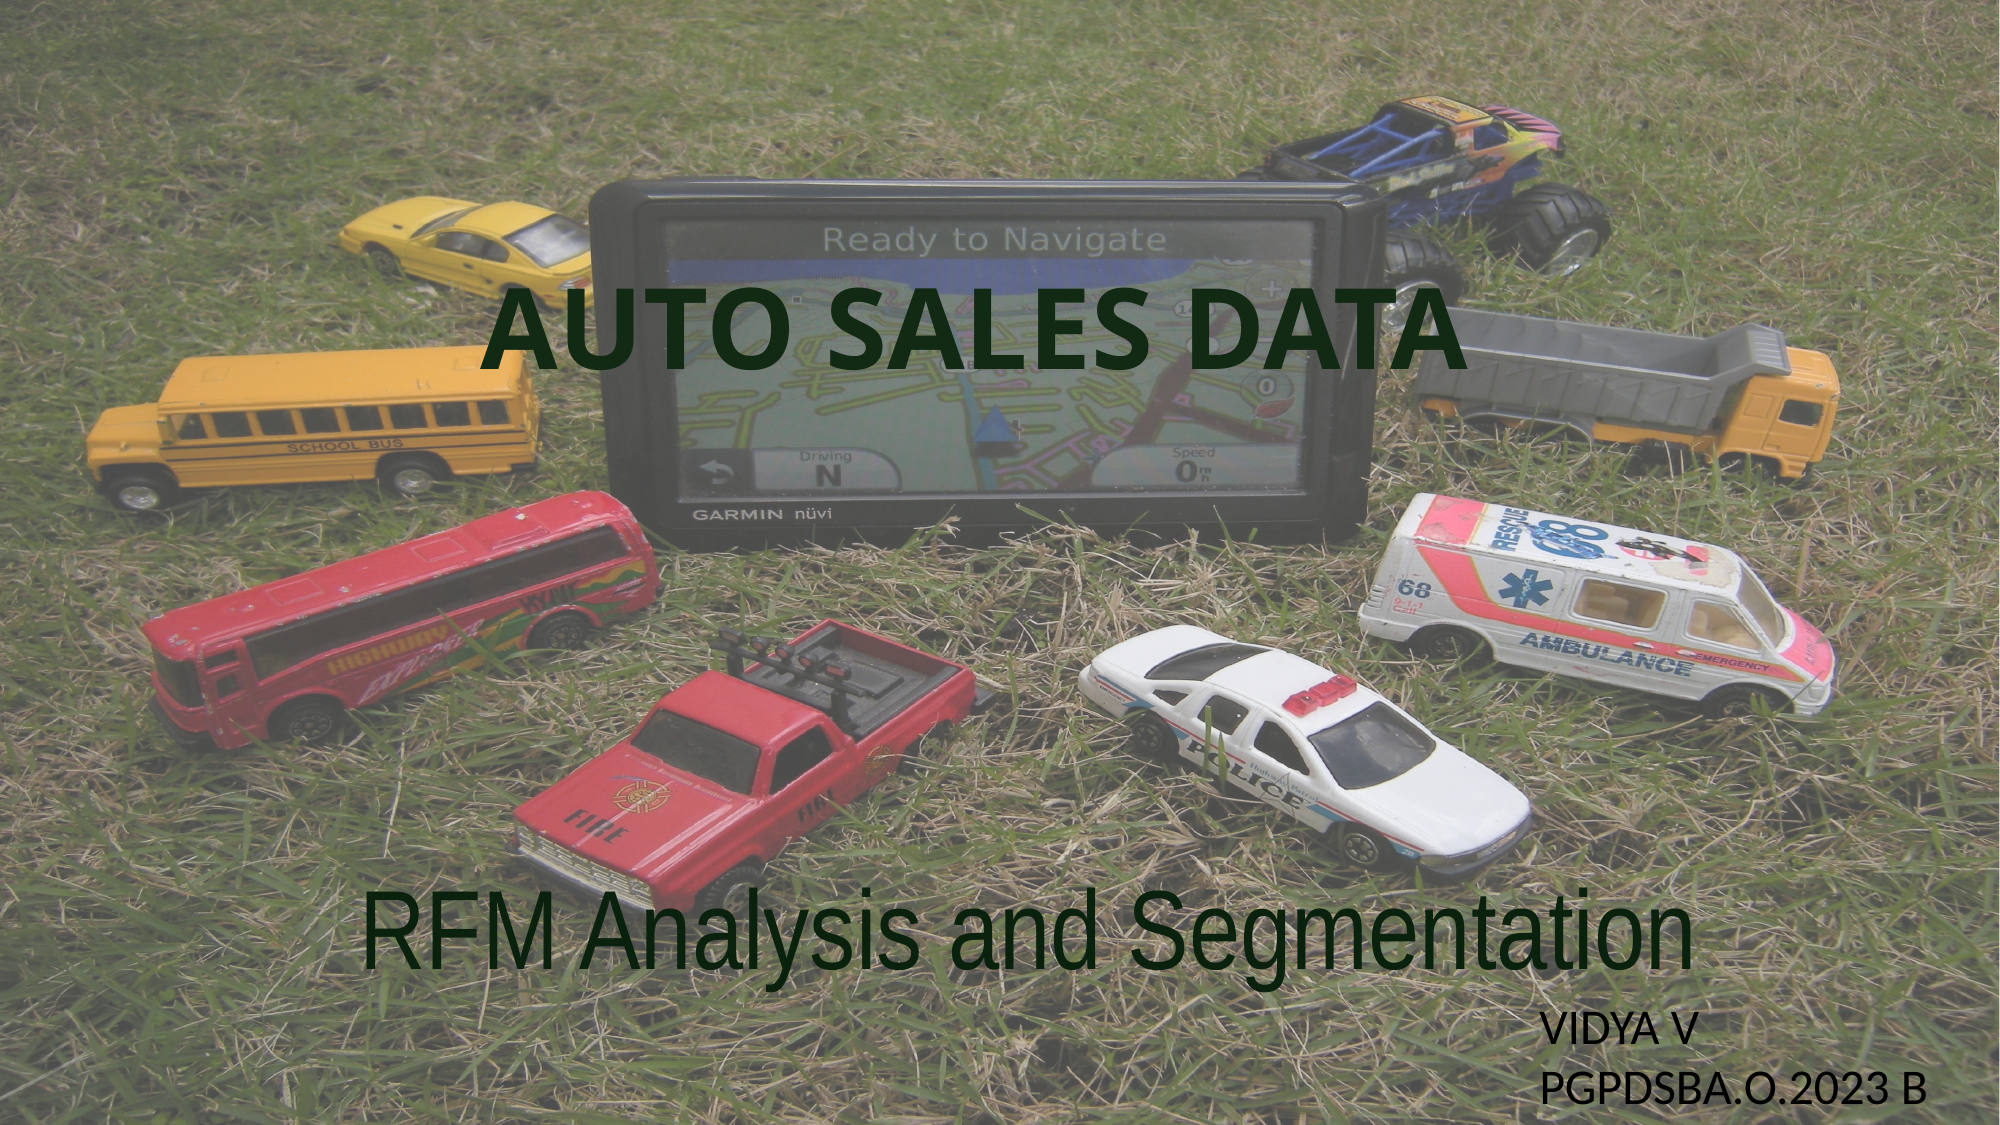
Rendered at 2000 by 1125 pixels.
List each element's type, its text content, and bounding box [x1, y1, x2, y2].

text_box RFM Analysis and Segmentation [344, 849, 1713, 1000]
text_box AUTO SALES DATA [387, 249, 1563, 400]
text_box VIDYA V PGPDSBA.O.2023 B [1524, 987, 1988, 1123]
